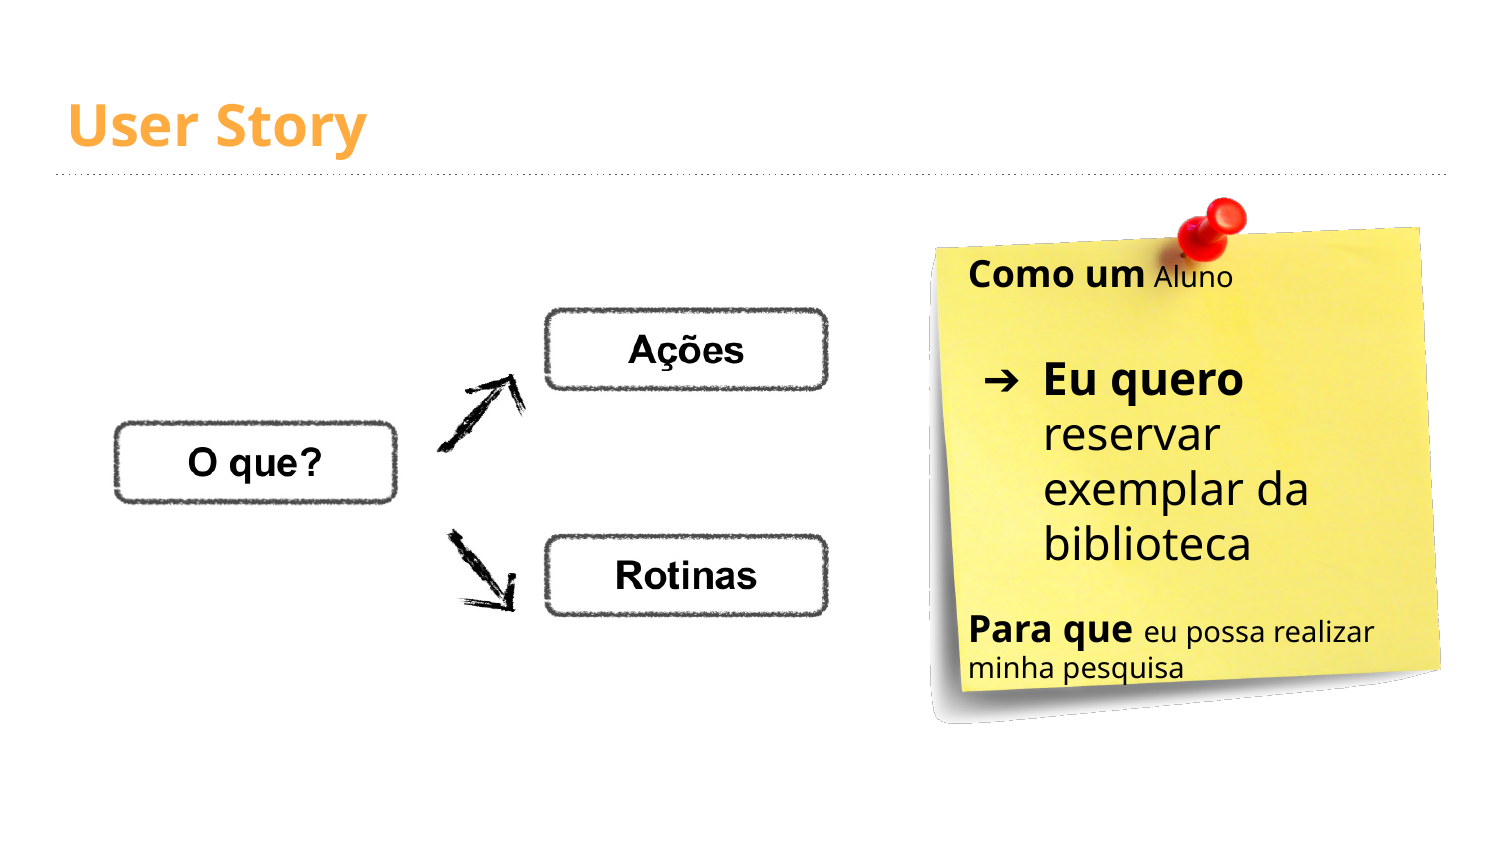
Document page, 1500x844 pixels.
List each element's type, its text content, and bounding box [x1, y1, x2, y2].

title User Story [51, 72, 1449, 167]
picture [846, 188, 1489, 734]
picture [105, 297, 835, 626]
